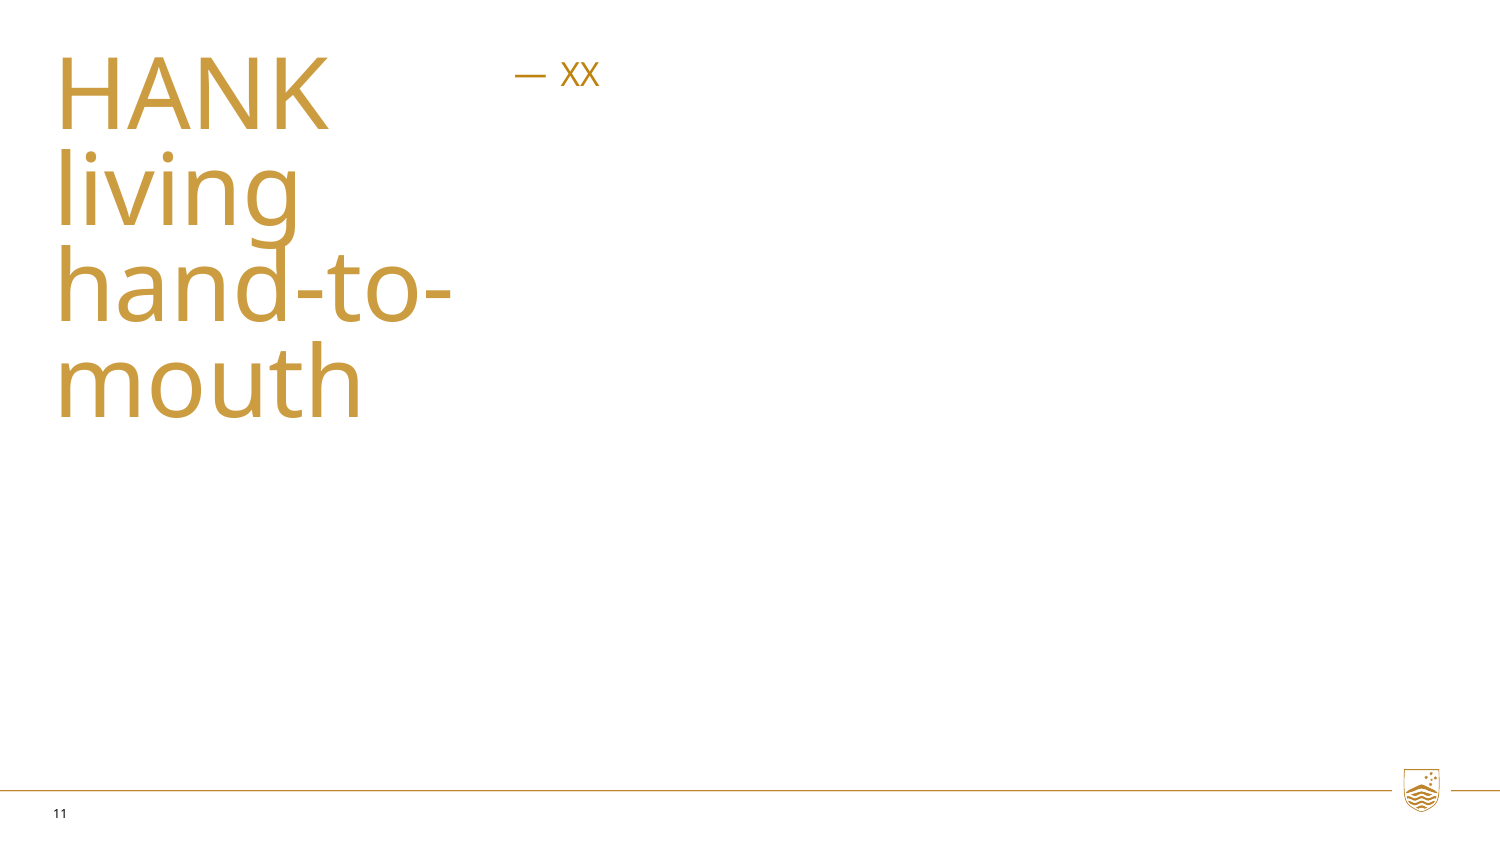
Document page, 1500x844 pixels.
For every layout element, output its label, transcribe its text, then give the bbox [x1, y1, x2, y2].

title HANK living hand-to-mouth [53, 53, 467, 569]
list XX [513, 53, 1441, 733]
picture [0, 769, 1500, 812]
slide_number 11 [53, 806, 113, 824]
